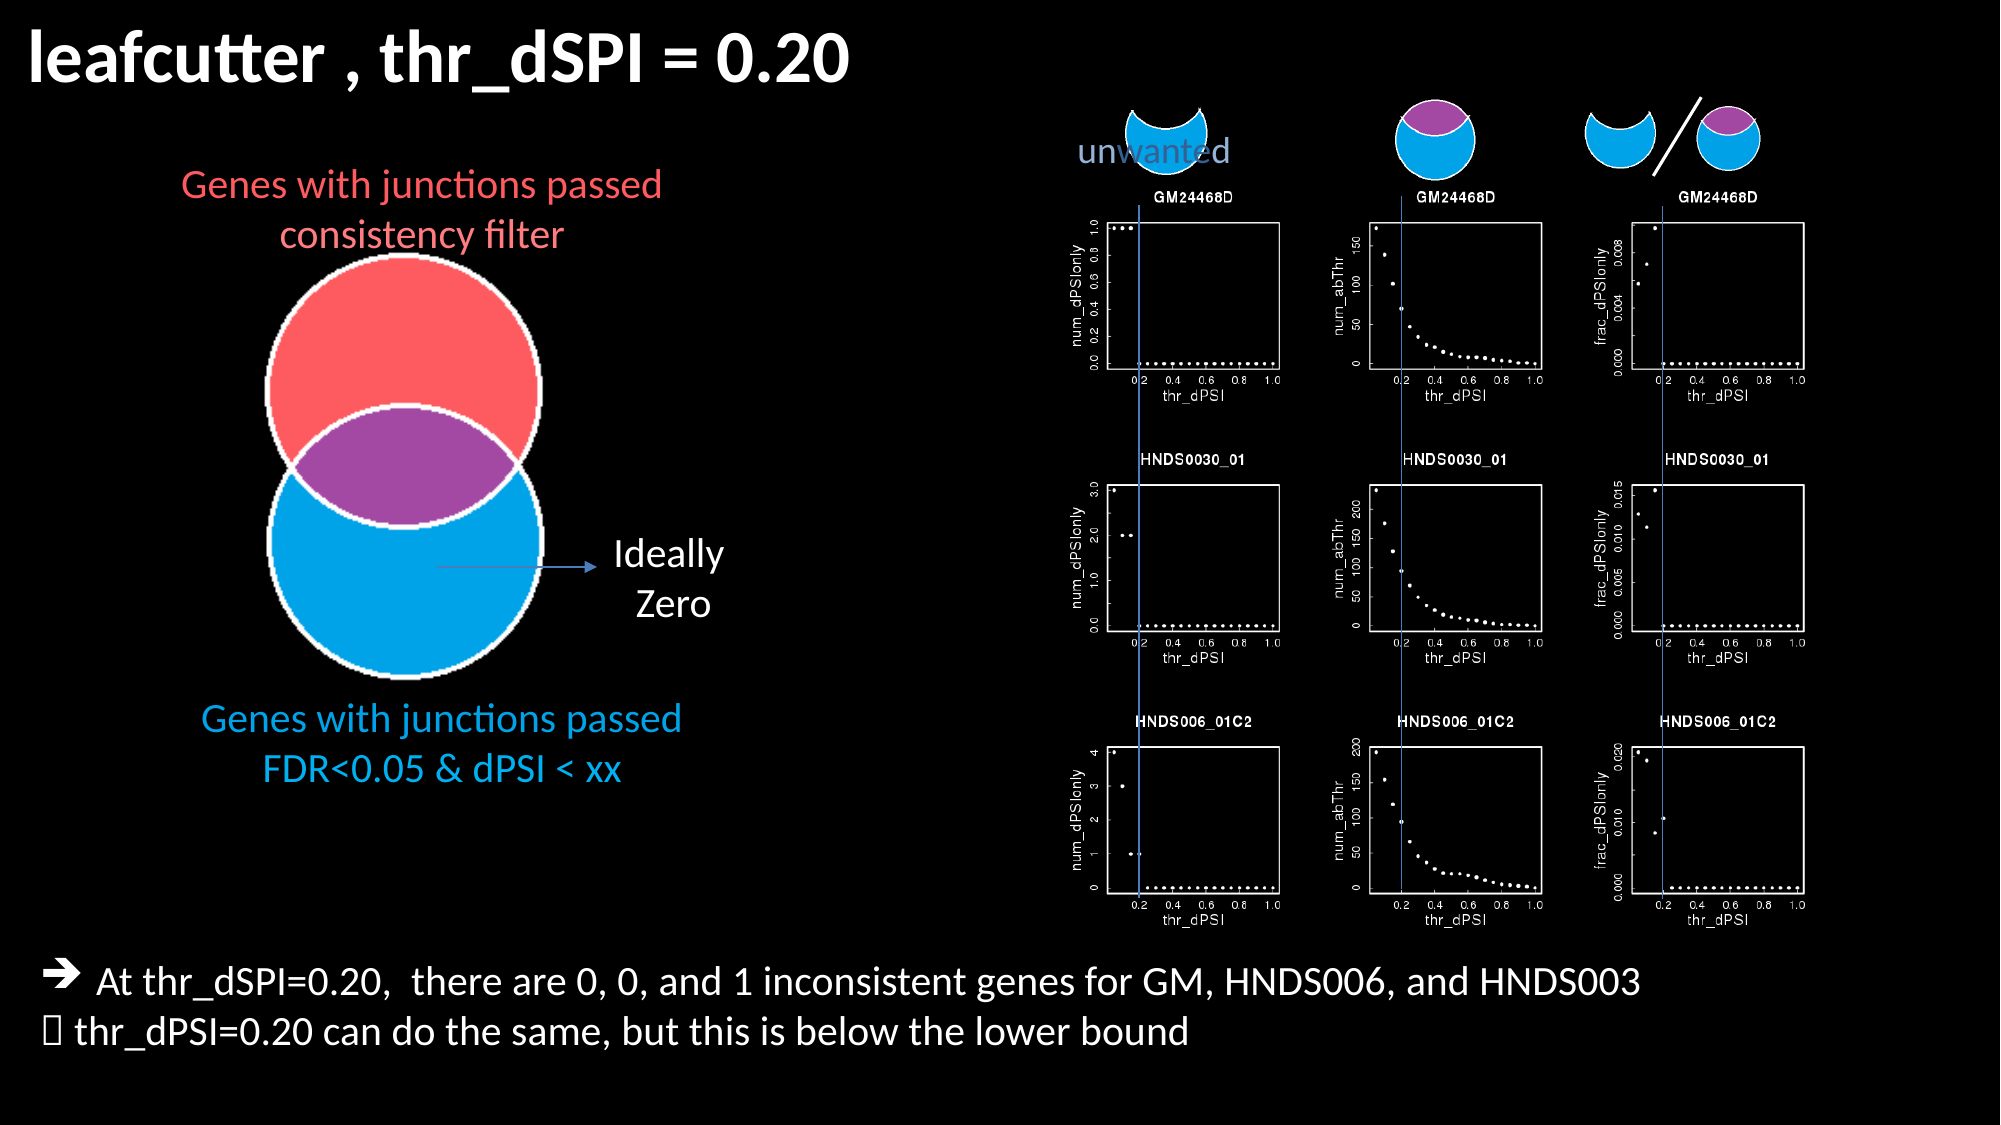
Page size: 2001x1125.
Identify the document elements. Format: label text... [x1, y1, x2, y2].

picture [1057, 189, 1813, 938]
text_box At thr_dSPI=0.20, there are 0, 0, and 1 inconsistent genes for GM, HNDS006, and HNDS003  thr_dPSI=0.20 can do the same, but this is below the lower bound [24, 946, 1950, 1061]
text_box leafcutter , thr_dSPI = 0.20 [12, 0, 1875, 105]
text_box unwanted [1062, 118, 1117, 179]
text_box Ideally Zero [573, 518, 775, 634]
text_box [1652, 96, 1702, 177]
picture [1387, 98, 1481, 188]
picture [1121, 94, 1210, 178]
picture [1582, 98, 1652, 171]
text_box Genes with junctions passed consistency filter [148, 149, 697, 265]
text_box unwanted [1215, 118, 1275, 179]
text_box Genes with junctions passed FDR<0.05 & dPSI < xx [109, 683, 775, 799]
picture [240, 246, 570, 700]
picture [1702, 105, 1765, 177]
